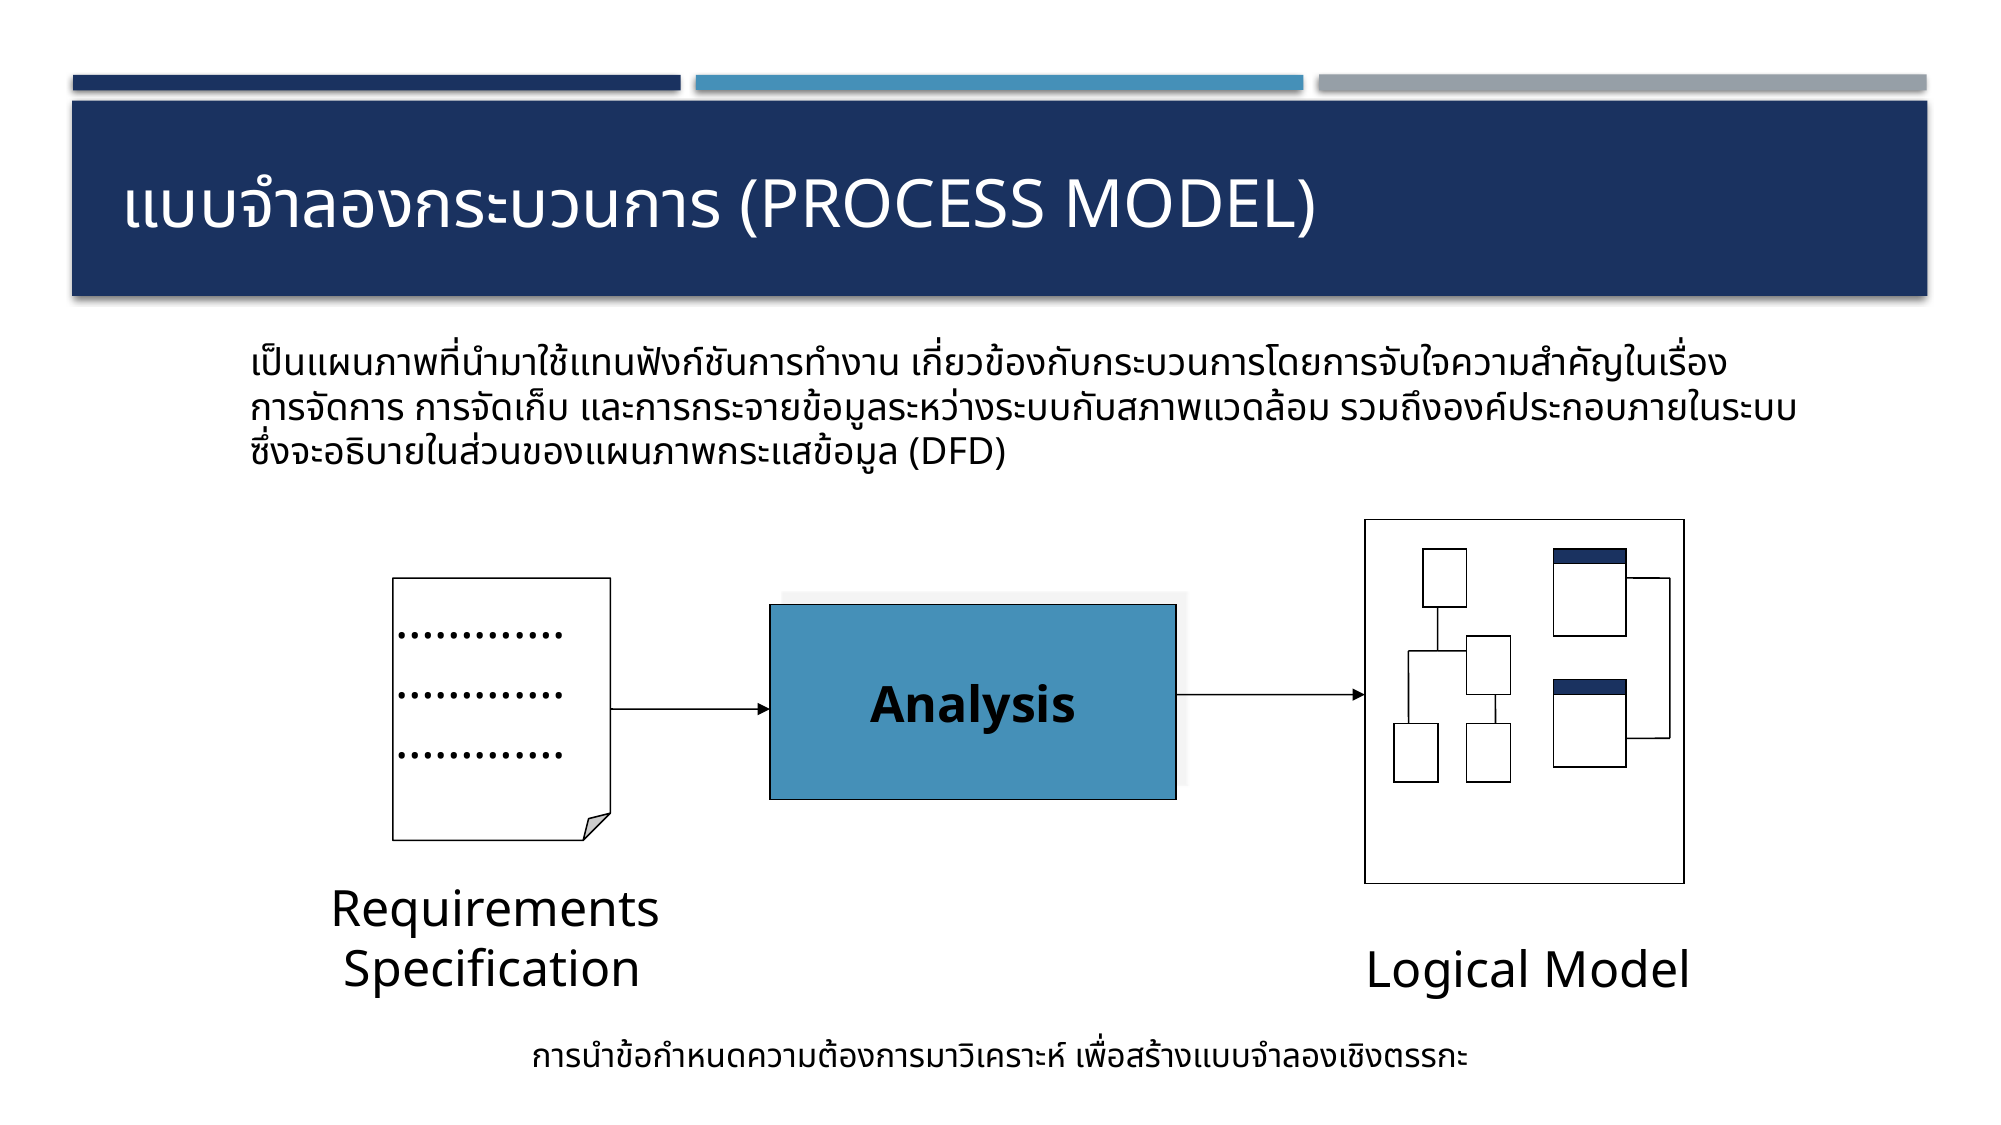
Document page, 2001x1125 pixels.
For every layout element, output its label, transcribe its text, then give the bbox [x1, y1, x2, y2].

text_box การนำข้อกำหนดความต้องการมาวิเคราะห์ เพื่อสร้างแบบจำลองเชิงตรรกะ [516, 1027, 1484, 1082]
text_box เป็นแผนภาพที่นำมาใช้แทนฟังก์ชันการทำงาน เกี่ยวข้องกับกระบวนการโดยการจับใจความสำคัญในเรื่อง การจัดการ การจัดเก็บ และการกระจายข้อมูลระหว่างระบบกับสภาพแวดล้อม รวมถึงองค์ประกอบภายในระบบ ซึ่งจะอธิบายในส่วนของแผนภาพกระแสข้อมูล (DFD) [234, 330, 1814, 480]
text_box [321, 518, 1702, 1007]
title แบบจำลองกระบวนการ (Process Model) [106, 117, 1916, 284]
